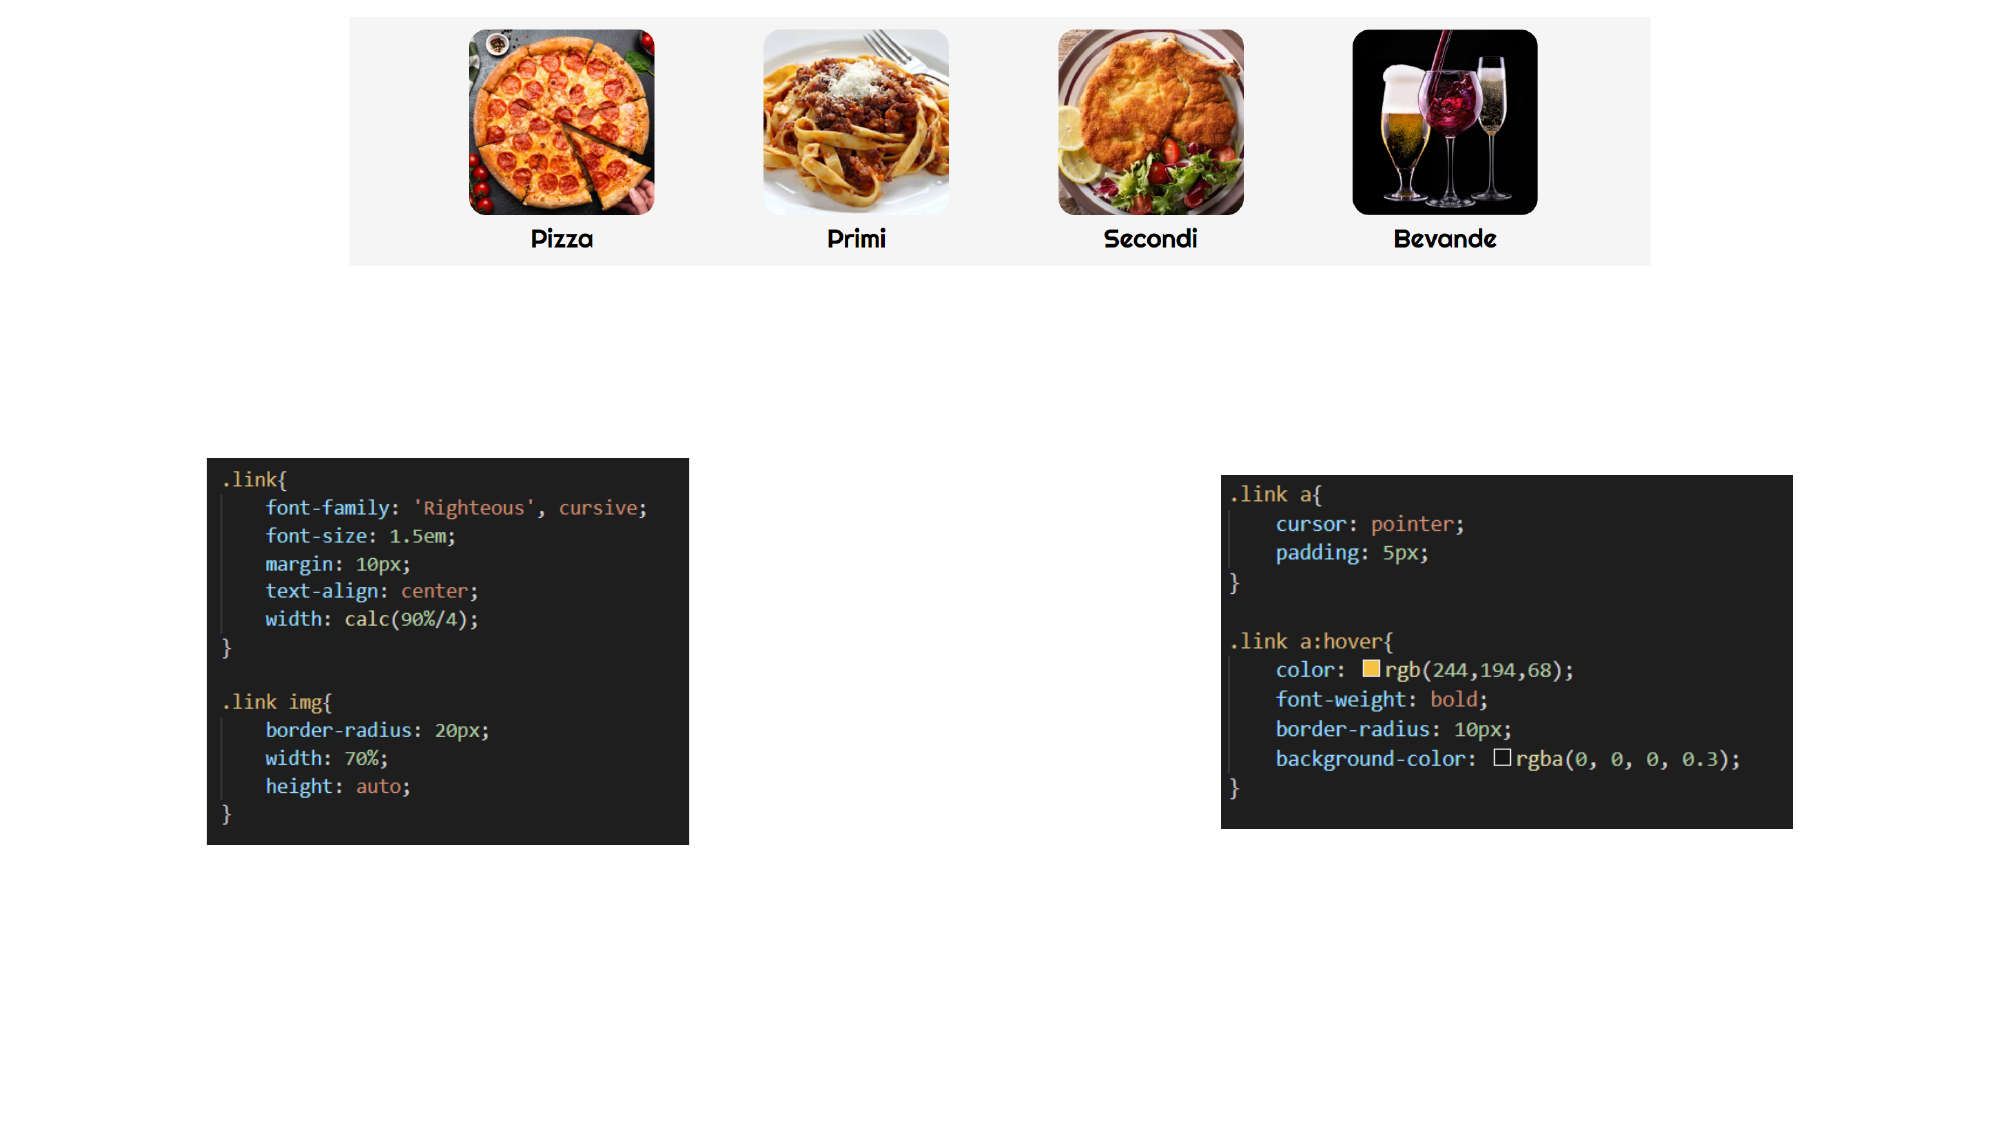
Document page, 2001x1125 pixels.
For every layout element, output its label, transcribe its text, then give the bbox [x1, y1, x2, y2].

picture [206, 458, 690, 845]
title Sezione contenuti [76, 96, 602, 652]
picture [349, 17, 1651, 266]
picture [1220, 475, 1793, 829]
